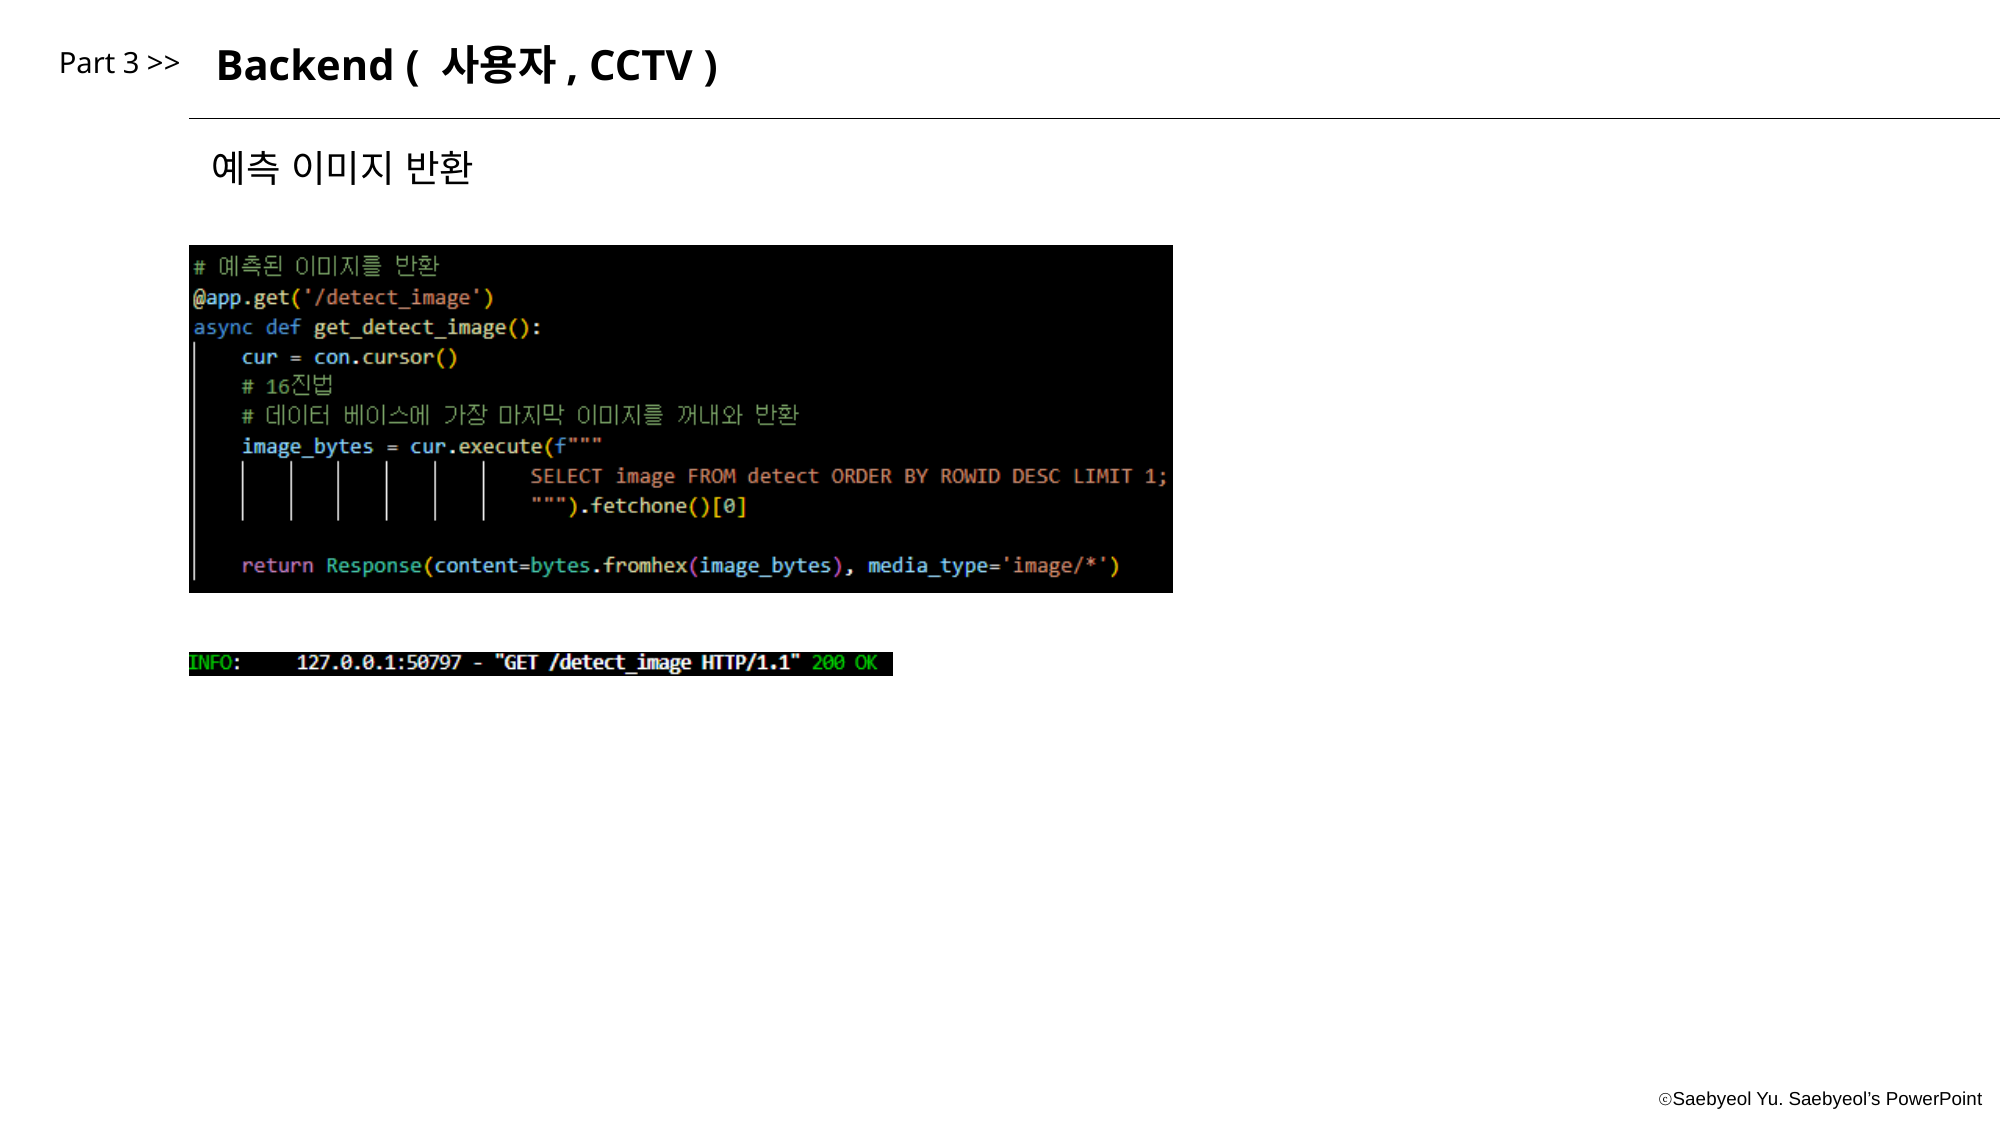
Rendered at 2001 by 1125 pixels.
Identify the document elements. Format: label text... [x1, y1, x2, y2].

text_box 예측 이미지 반환 [196, 137, 1019, 198]
picture [189, 245, 1173, 593]
text_box Backend ( 사용자, CCTV ) [200, 31, 733, 97]
picture [189, 652, 893, 676]
text_box Part 3 >> [44, 36, 196, 87]
